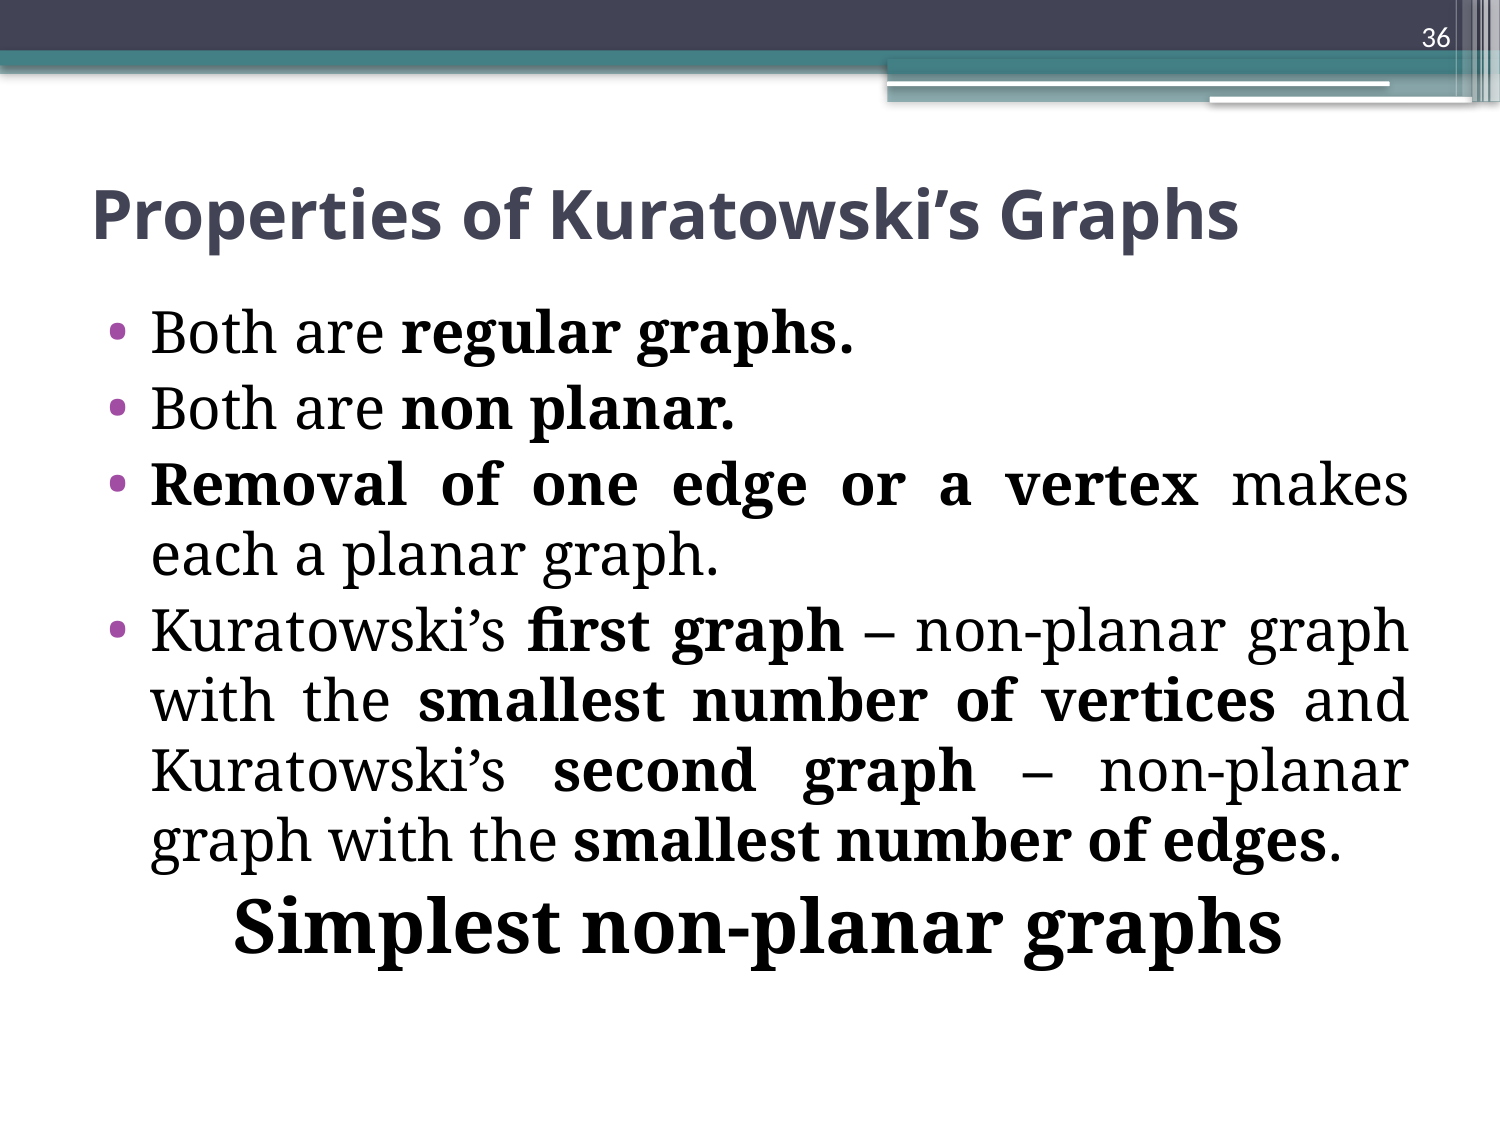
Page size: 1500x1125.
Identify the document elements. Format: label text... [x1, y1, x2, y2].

title Properties of Kuratowski’s Graphs [75, 137, 1425, 287]
slide_number 36 [1340, 0, 1466, 61]
list Both are regular graphs. Both are non planar. Removal of one edge or a vertex makes each a planar graph. Kuratowski’s first graph – non-planar graph with the smallest number of vertices and Kuratowski’s second graph – non-planar graph with the smallest number of edges. Simplest non-planar graphs [75, 287, 1425, 1075]
